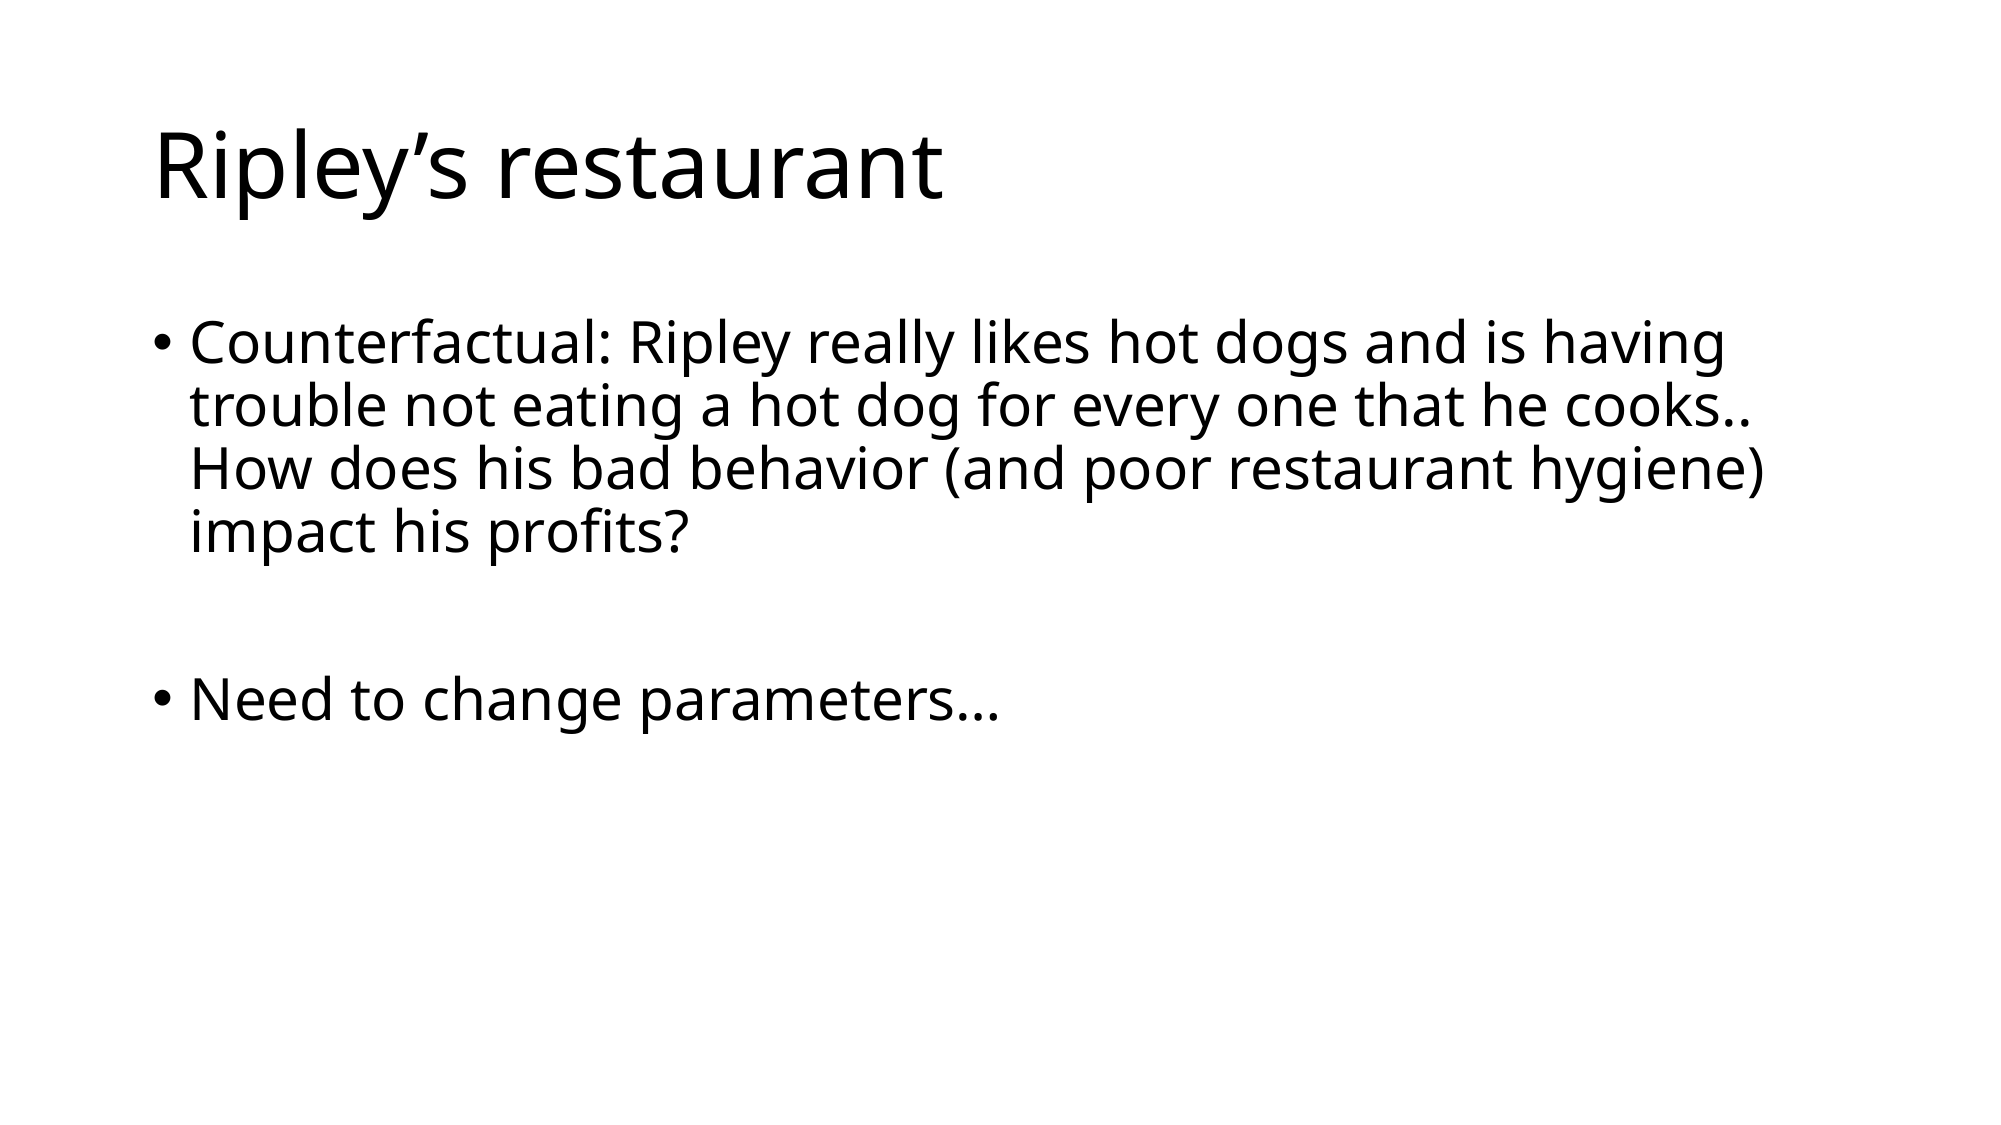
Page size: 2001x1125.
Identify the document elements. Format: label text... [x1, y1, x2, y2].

title Ripley’s restaurant [137, 59, 1863, 278]
